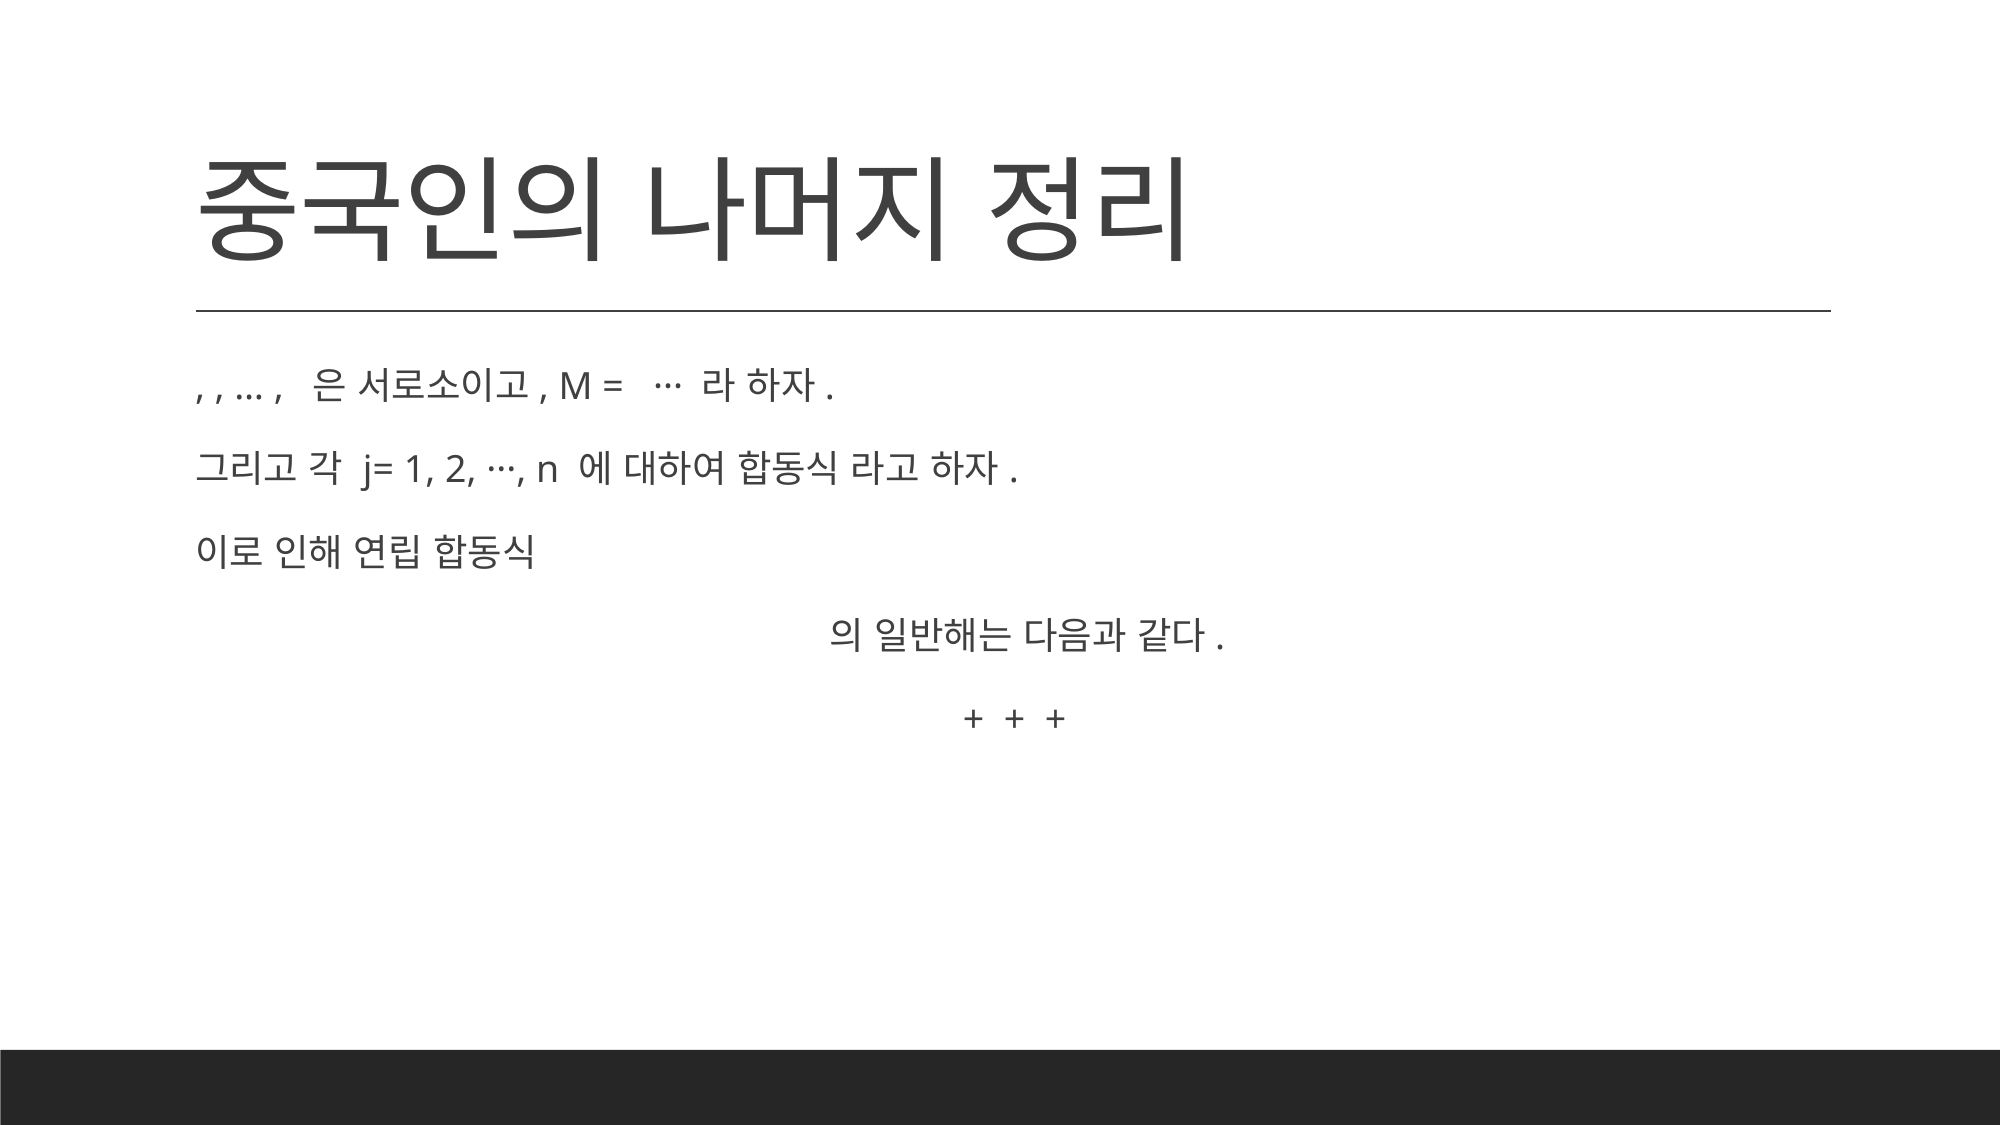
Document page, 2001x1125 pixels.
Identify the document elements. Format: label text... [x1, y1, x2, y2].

title 중국인의 나머지 정리 [180, 47, 1830, 285]
